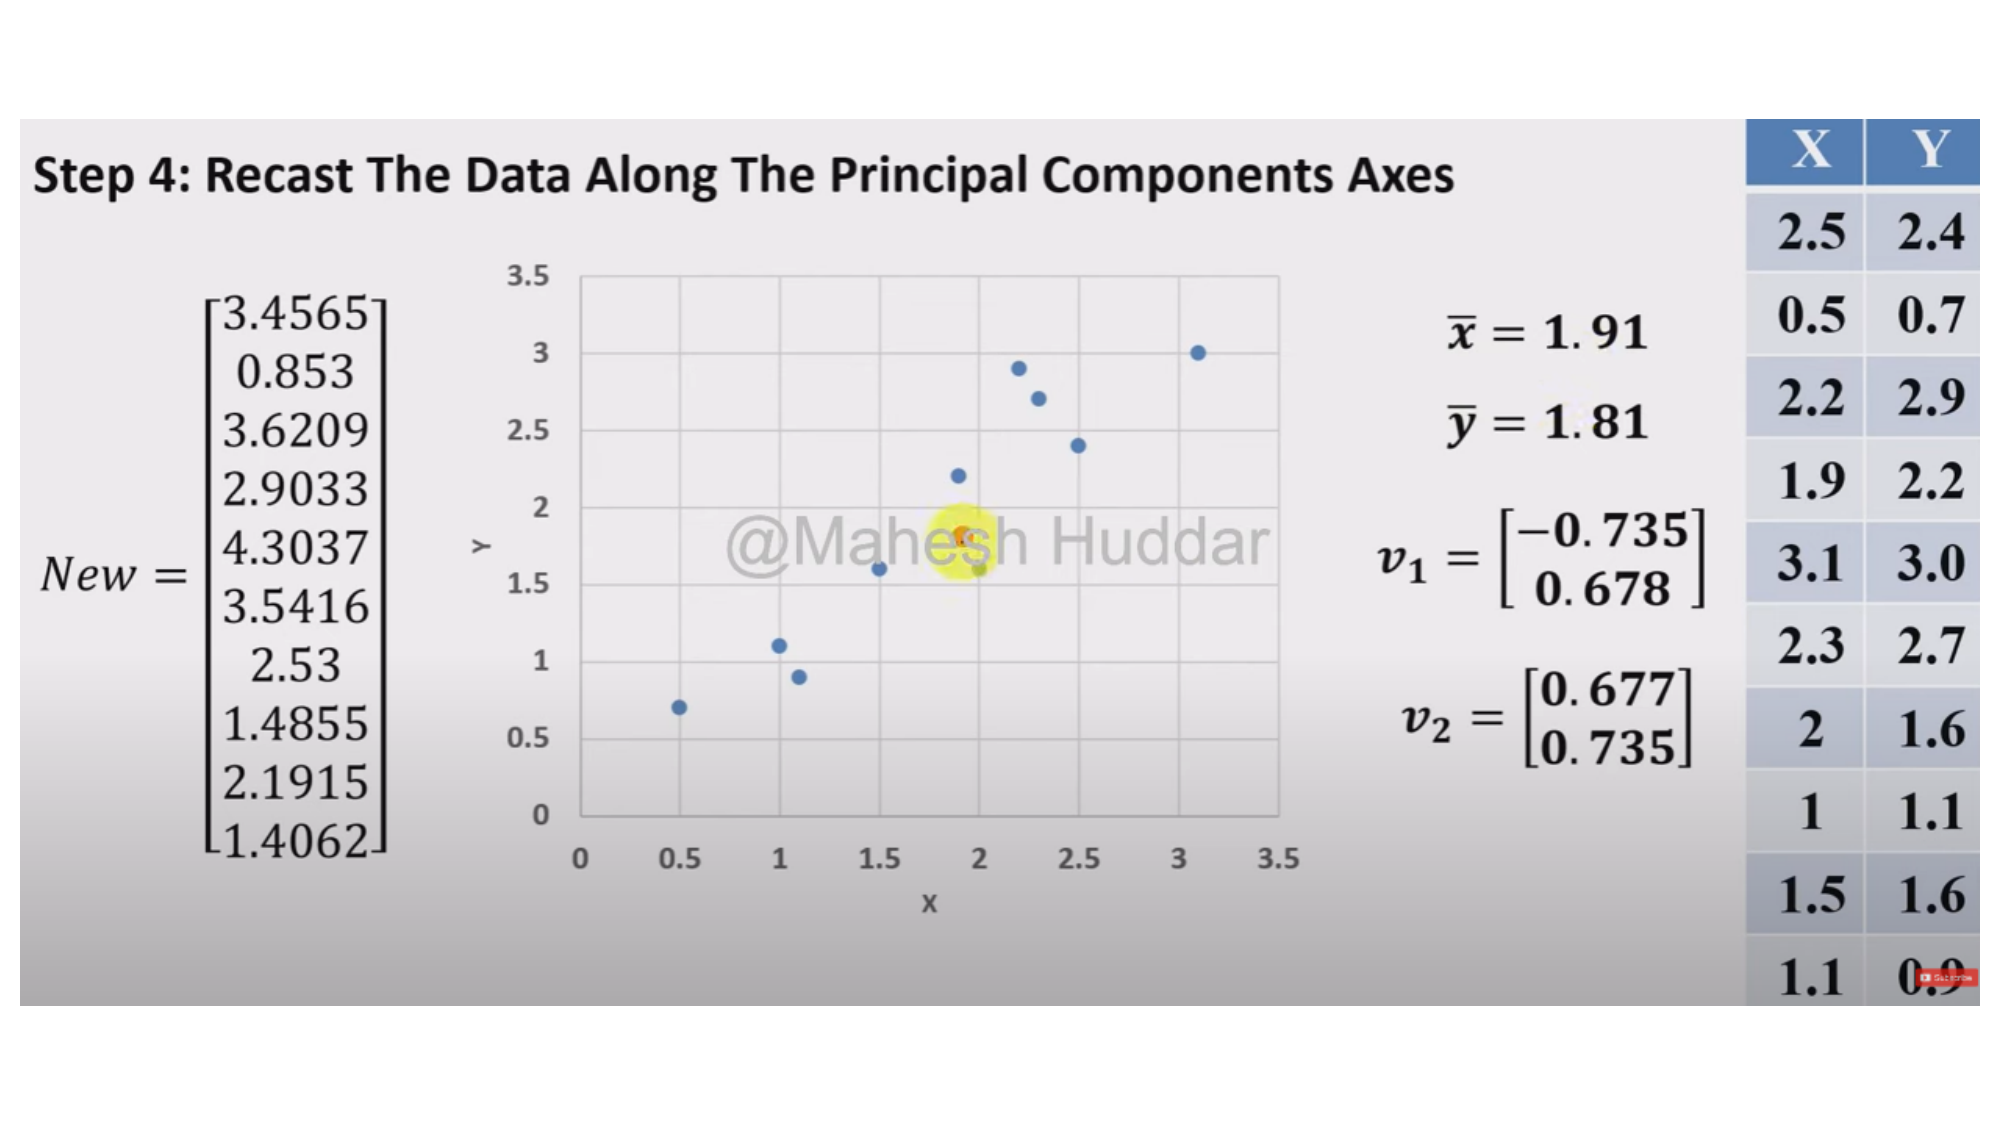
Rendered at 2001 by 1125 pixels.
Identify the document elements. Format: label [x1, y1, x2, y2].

picture [20, 119, 1980, 1006]
